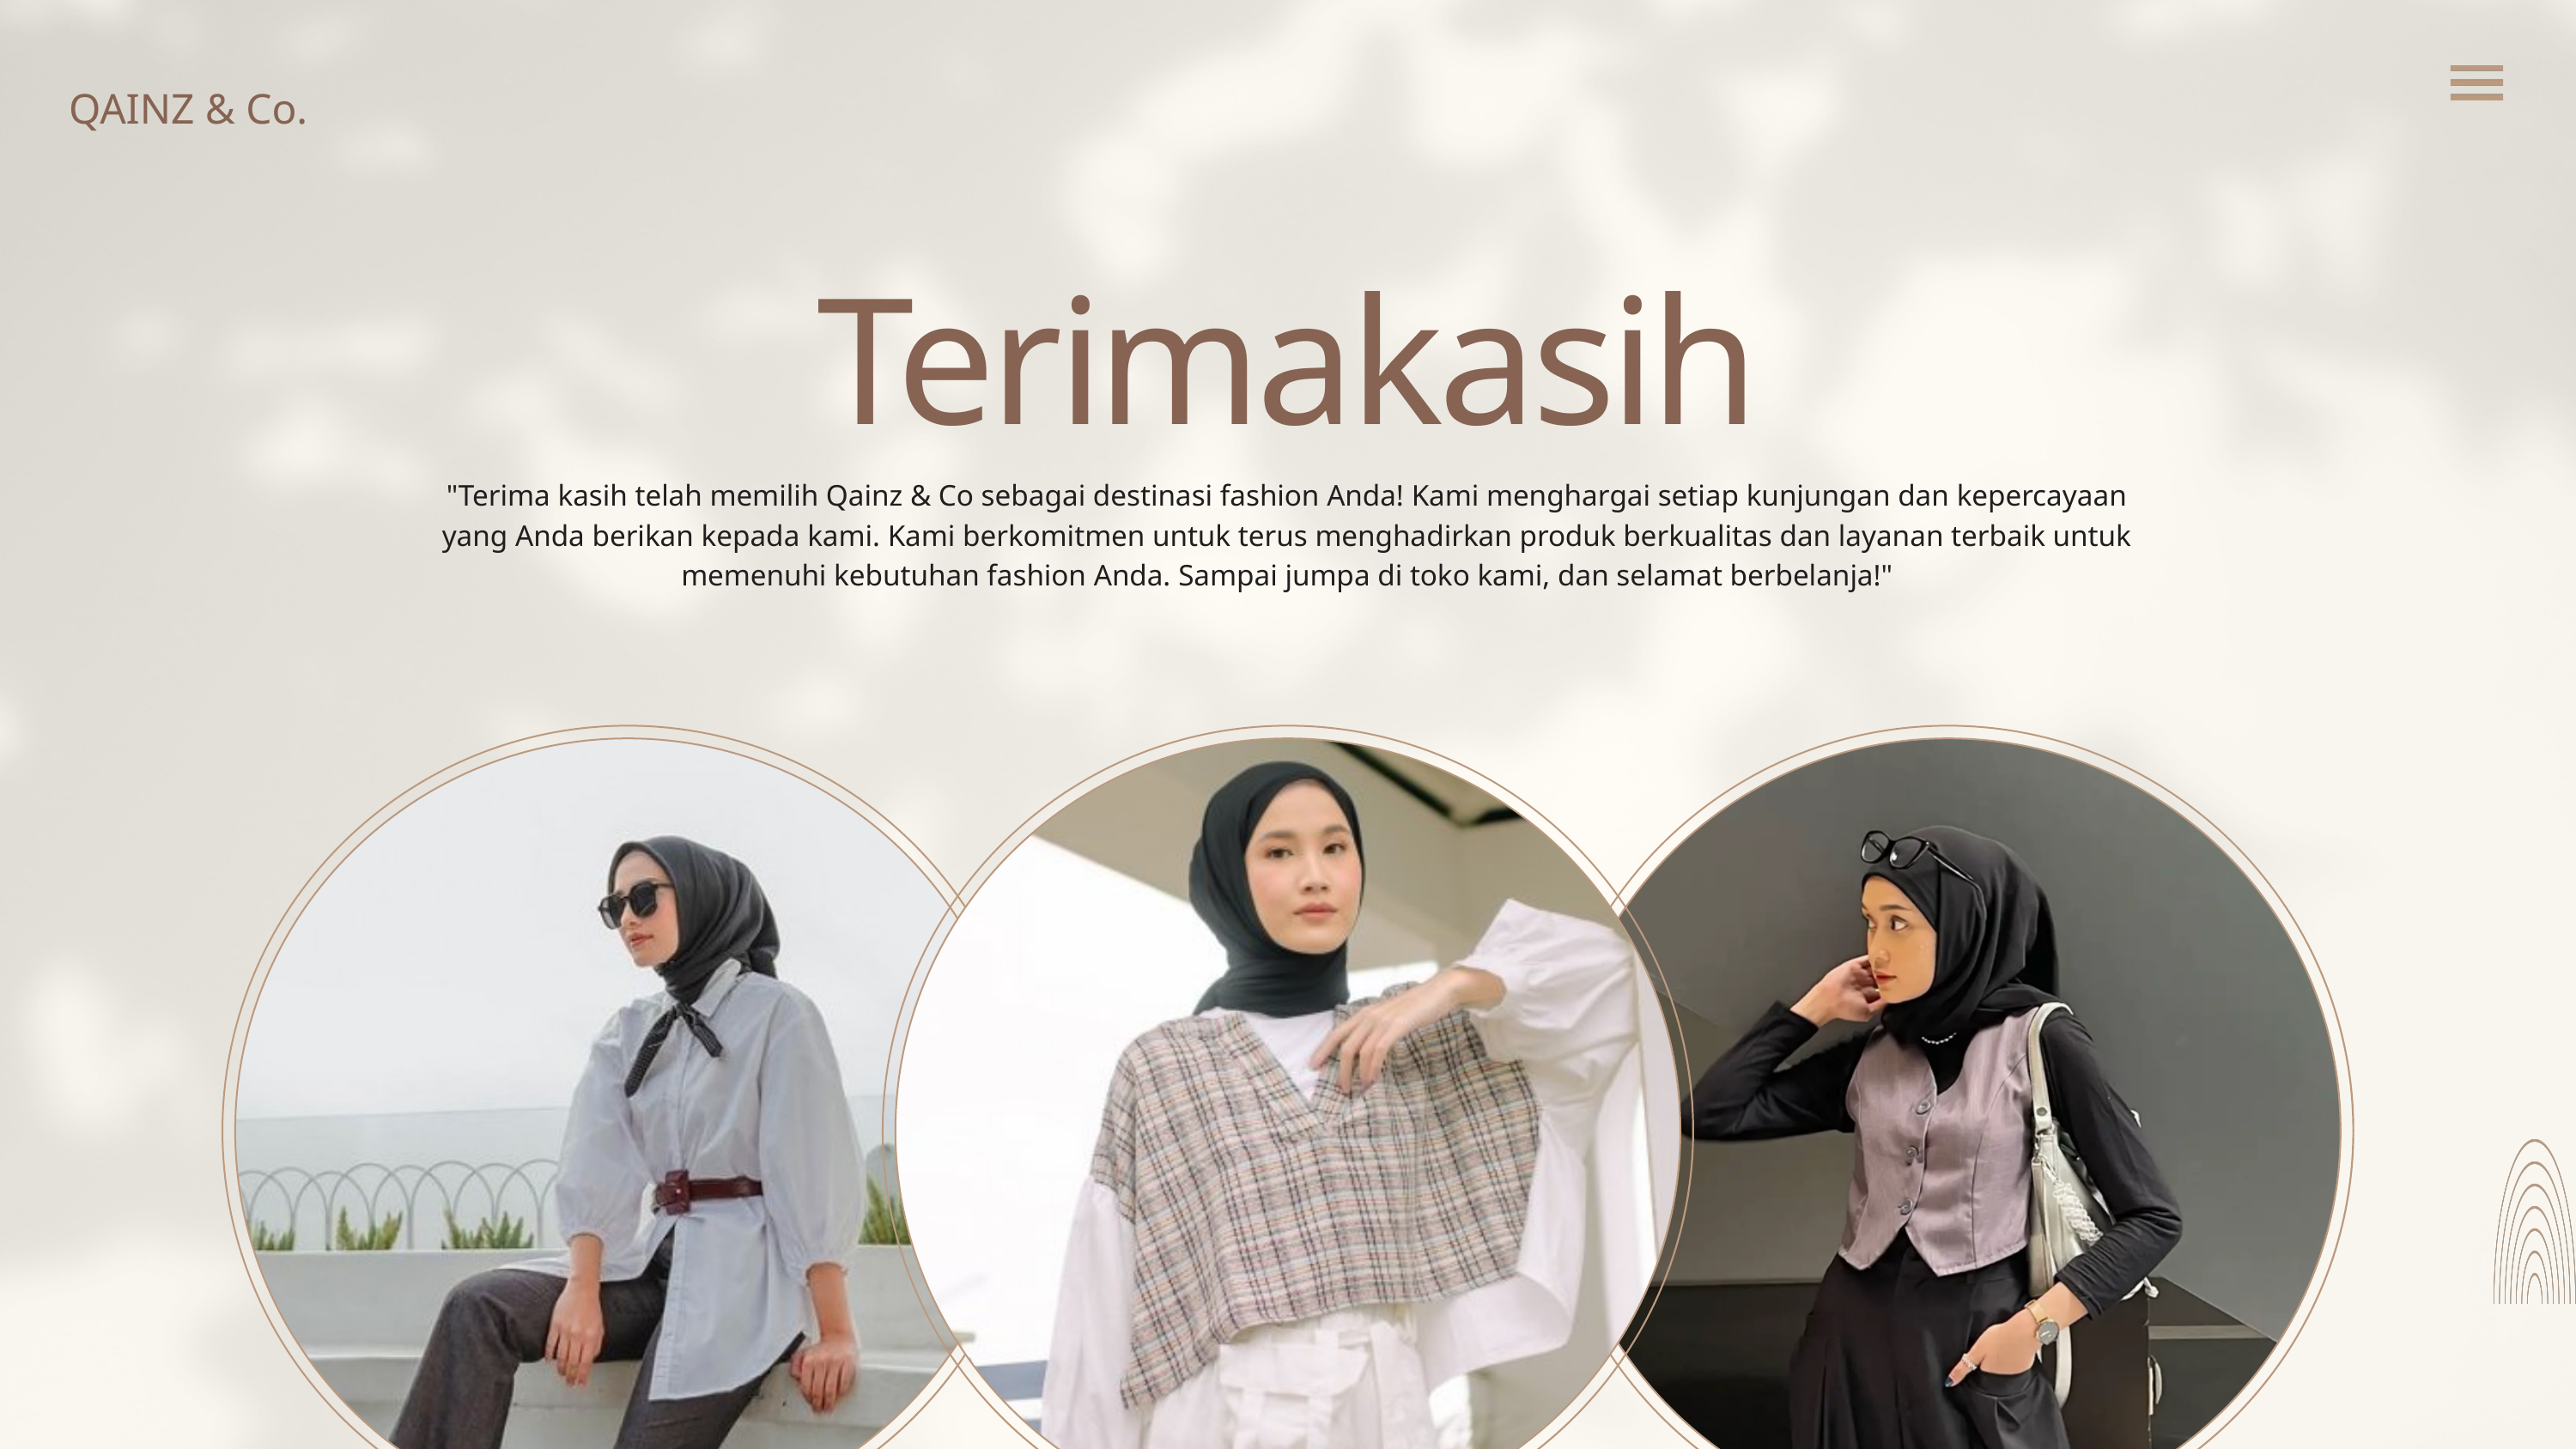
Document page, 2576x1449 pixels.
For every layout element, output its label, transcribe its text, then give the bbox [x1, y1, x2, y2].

text_box "Terima kasih telah memilih Qainz & Co sebagai destinasi fashion Anda! Kami menghargai setiap kunjungan dan kepercayaan yang Anda berikan kepada kami. Kami berkomitmen untuk terus menghadirkan produk berkualitas dan layanan terbaik untuk memenuhi kebutuhan fashion Anda. Sampai jumpa di toko kami, dan selamat berbelanja!" [423, 471, 2153, 592]
text_box QAINZ & Co. [69, 75, 348, 133]
text_box [0, 0, 2576, 1449]
text_box [2494, 1139, 2576, 1304]
text_box [2450, 65, 2504, 100]
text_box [221, 724, 879, 1449]
text_box Terimakasih [737, 214, 1839, 459]
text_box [881, 724, 1695, 1449]
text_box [1695, 724, 2355, 1449]
